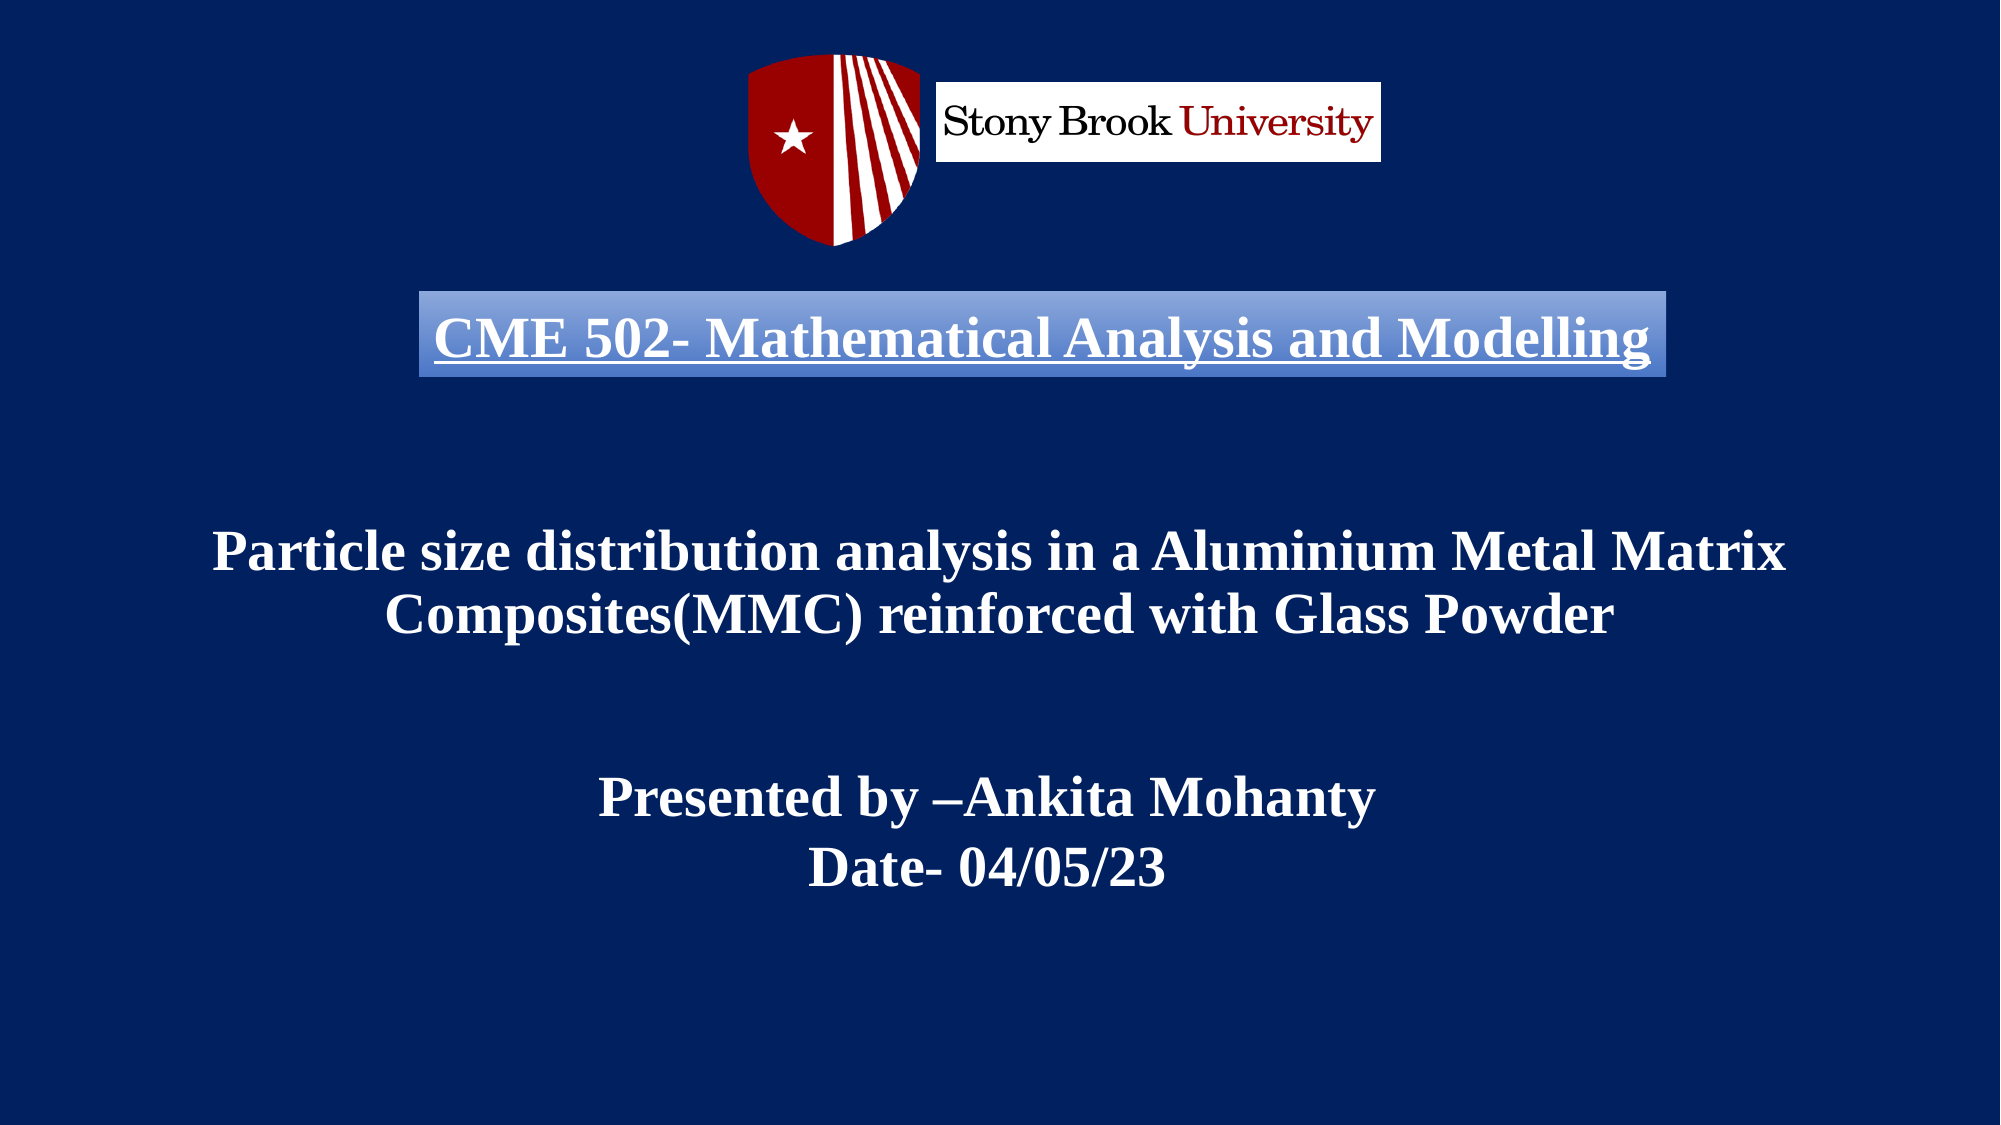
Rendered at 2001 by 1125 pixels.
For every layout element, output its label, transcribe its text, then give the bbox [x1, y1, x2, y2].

text_box Particle size distribution analysis in a Aluminium Metal Matrix Composites(MMC) reinforced with Glass Powder [15, 377, 1985, 665]
text_box Presented by –Ankita Mohanty Date- 04/05/23 [481, 750, 1495, 905]
picture [659, 53, 1381, 270]
text_box CME 502- Mathematical Analysis and Modelling [419, 291, 1667, 377]
